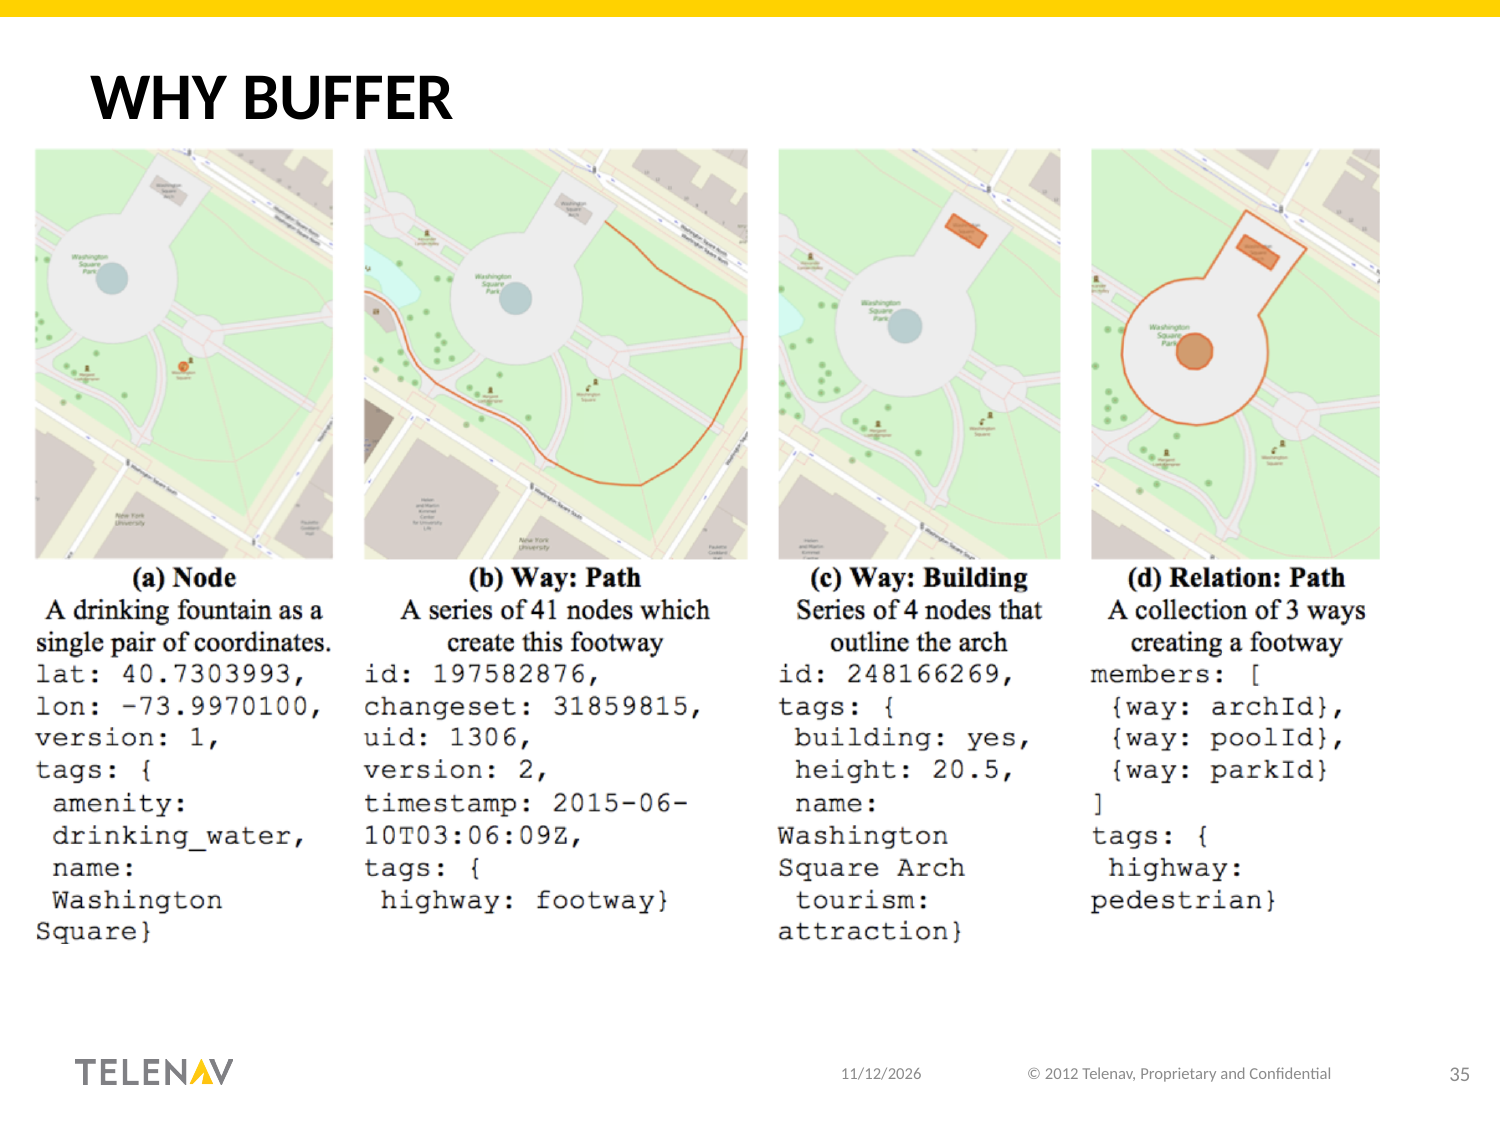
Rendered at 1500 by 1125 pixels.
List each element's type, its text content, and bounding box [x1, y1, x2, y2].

title Why buffer [75, 45, 1486, 146]
slide_number 35 [1420, 1042, 1486, 1103]
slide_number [825, 1042, 945, 1103]
picture [28, 139, 1382, 945]
picture [75, 1059, 233, 1085]
footer © 2012 Telenav, Proprietary and Confidential [1006, 1042, 1353, 1103]
